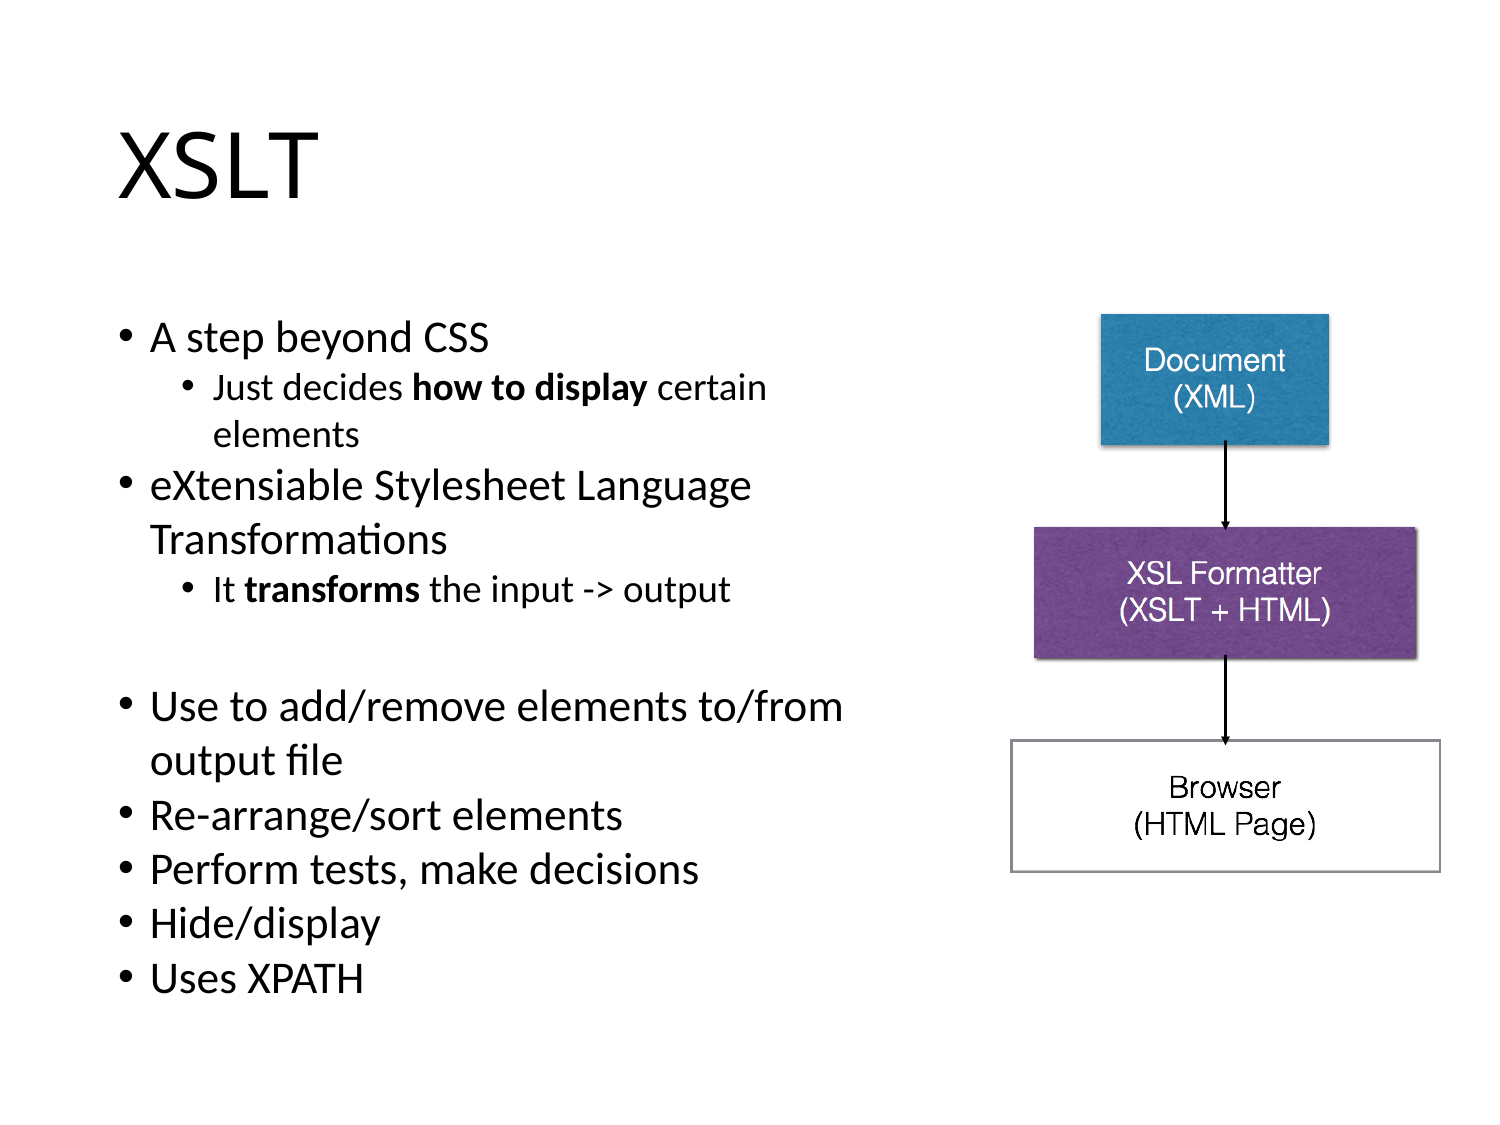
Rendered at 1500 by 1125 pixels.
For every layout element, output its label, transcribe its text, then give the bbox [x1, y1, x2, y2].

picture [970, 299, 1456, 886]
list A step beyond CSS Just decides how to display certain elements eXtensiable Stylesheet Language Transformations It transforms the input -> output Use to add/remove elements to/from output file Re-arrange/sort elements Perform tests, make decisions Hide/display Uses XPATH [103, 299, 916, 1014]
title XSLT [103, 59, 1397, 278]
